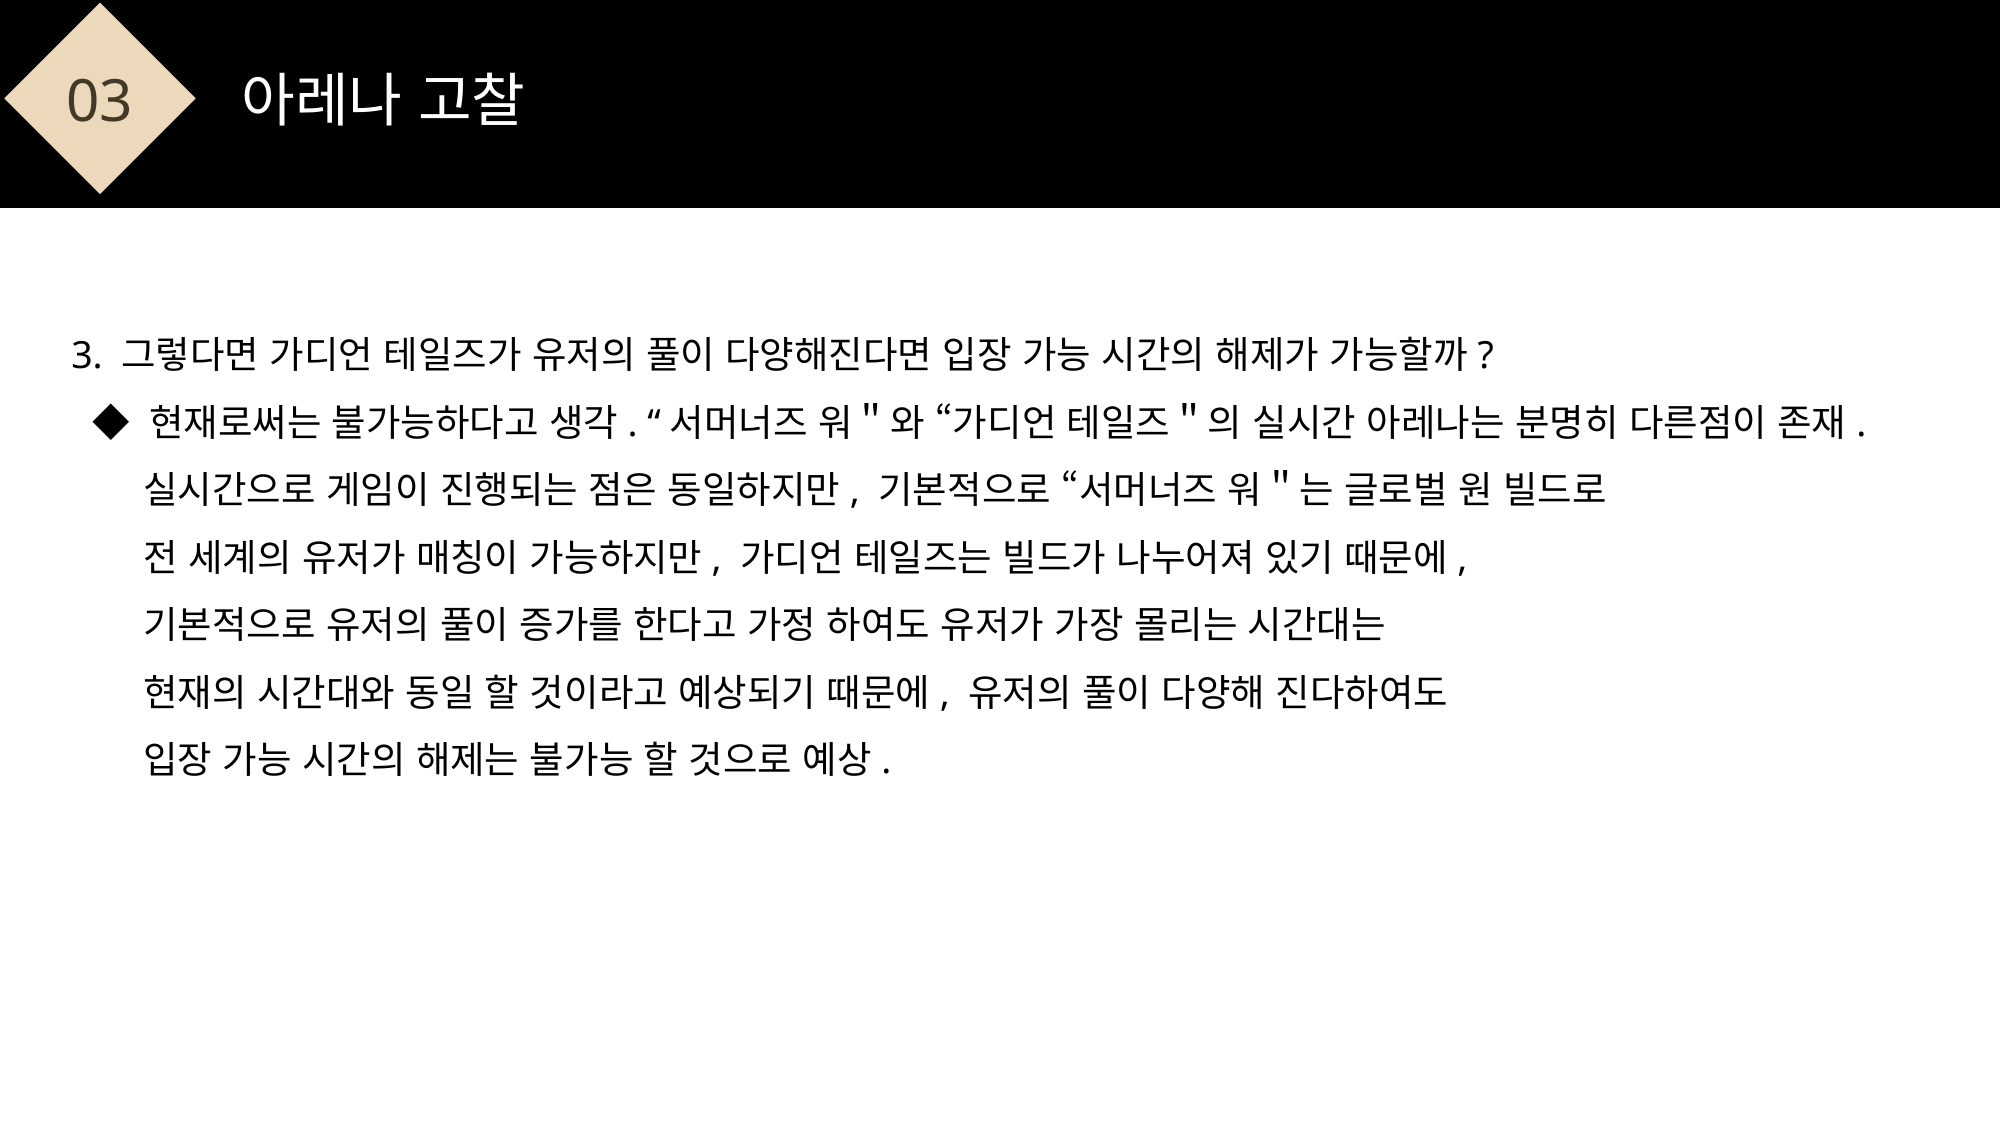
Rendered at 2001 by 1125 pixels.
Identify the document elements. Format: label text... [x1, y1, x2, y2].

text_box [32, 30, 168, 167]
text_box [0, 0, 2000, 209]
text_box 3. 그렇다면 가디언 테일즈가 유저의 풀이 다양해진다면 입장 가능 시간의 해제가 가능할까? ◆ 현재로써는 불가능하다고 생각. “서머너즈 워＂와 “가디언 테일즈＂의 실시간 아레나는 분명히 다른점이 존재. 실시간으로 게임이 진행되는 점은 동일하지만, 기본적으로 “서머너즈 워＂는 글로벌 원 빌드로 전 세계의 유저가 매칭이 가능하지만, 가디언 테일즈는 빌드가 나누어져 있기 때문에, 기본적으로 유저의 풀이 증가를 한다고 가정 하여도 유저가 가장 몰리는 시간대는 현재의 시간대와 동일 할 것이라고 예상되기 때문에, 유저의 풀이 다양해 진다하여도 입장 가능 시간의 해제는 불가능 할 것으로 예상. [56, 301, 1945, 789]
text_box 아레나 고찰 [226, 55, 936, 141]
